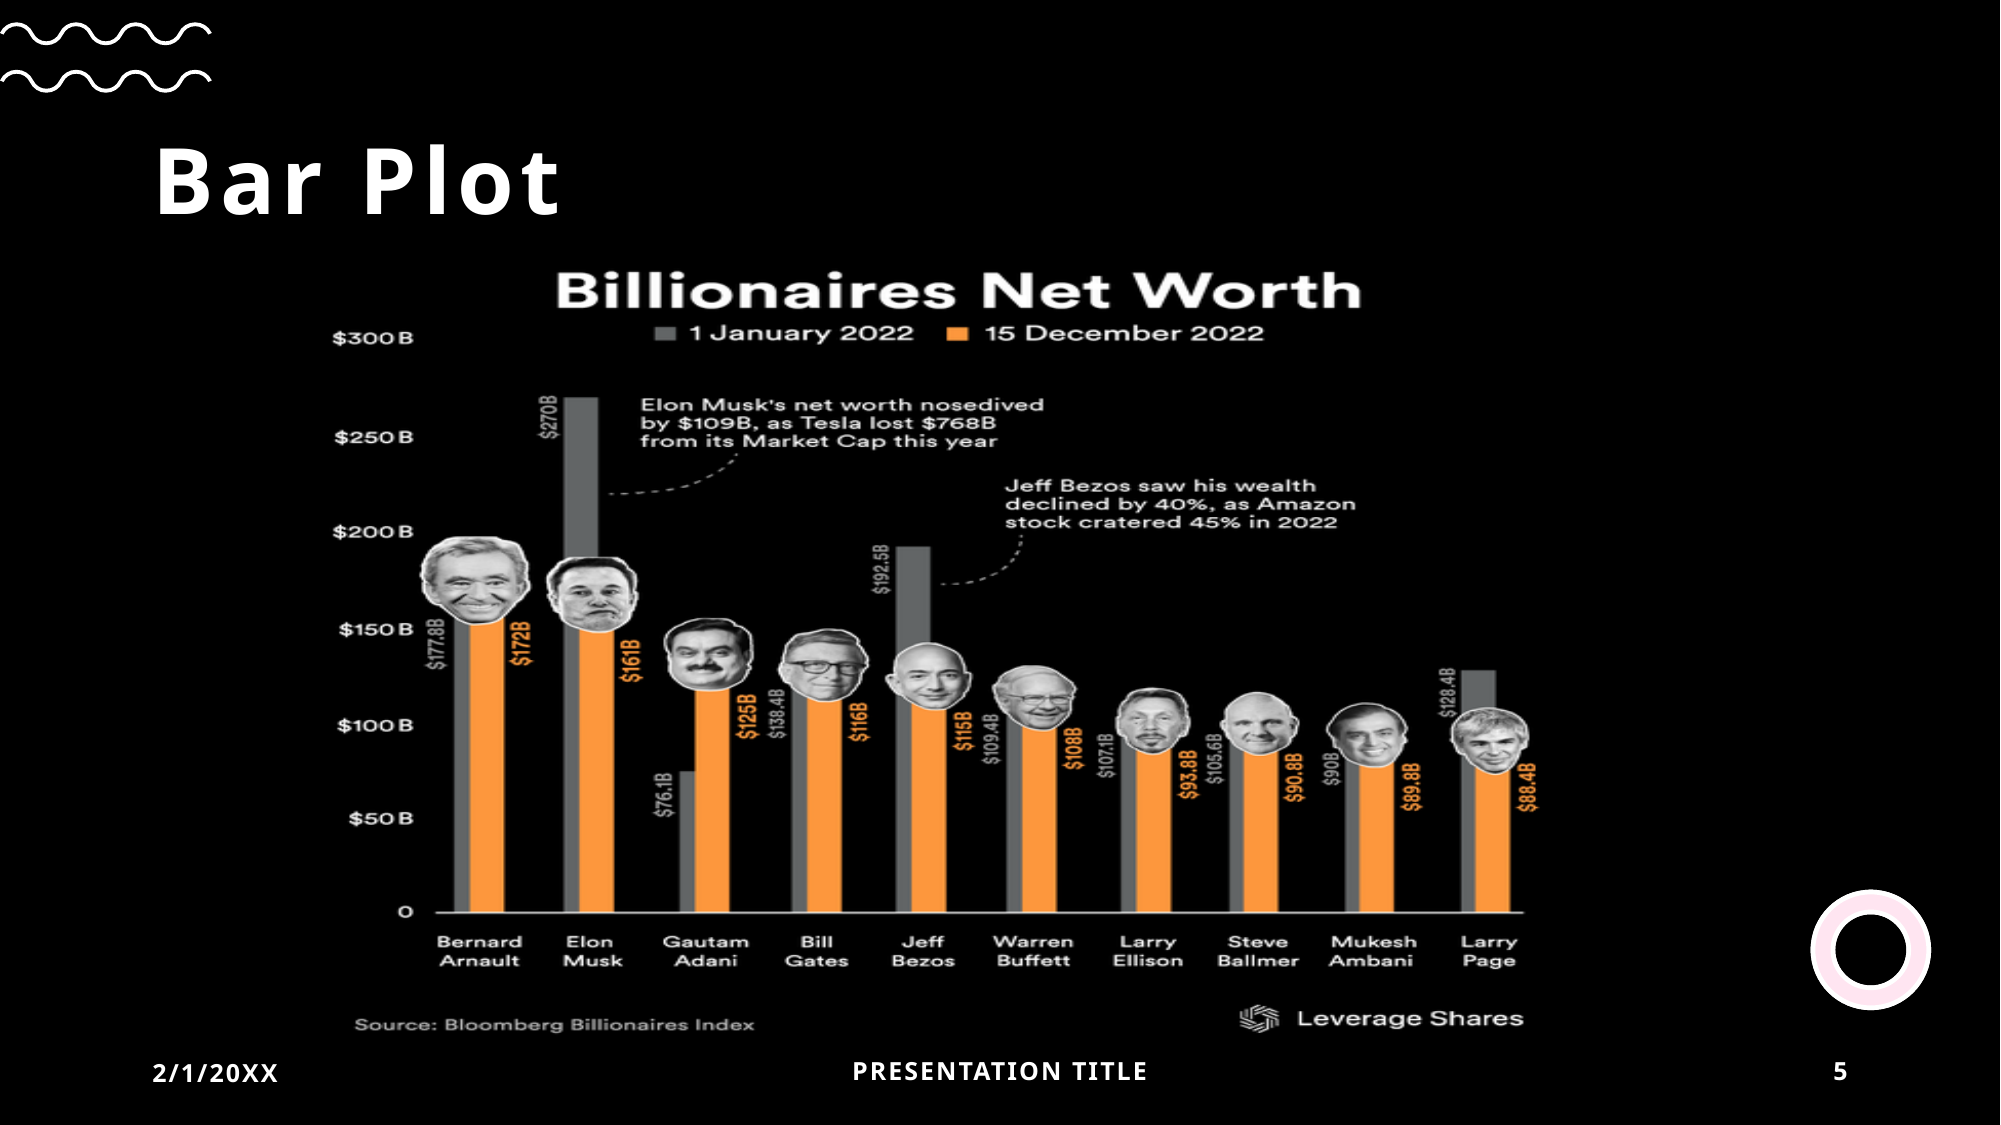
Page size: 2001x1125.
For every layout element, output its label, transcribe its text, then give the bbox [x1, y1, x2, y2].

slide_number 5 [1412, 1042, 1863, 1103]
footer PRESENTATION TITLE [662, 1056, 1338, 1103]
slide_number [137, 1042, 588, 1103]
picture [303, 239, 1616, 1056]
title Bar Plot [137, 92, 1863, 278]
